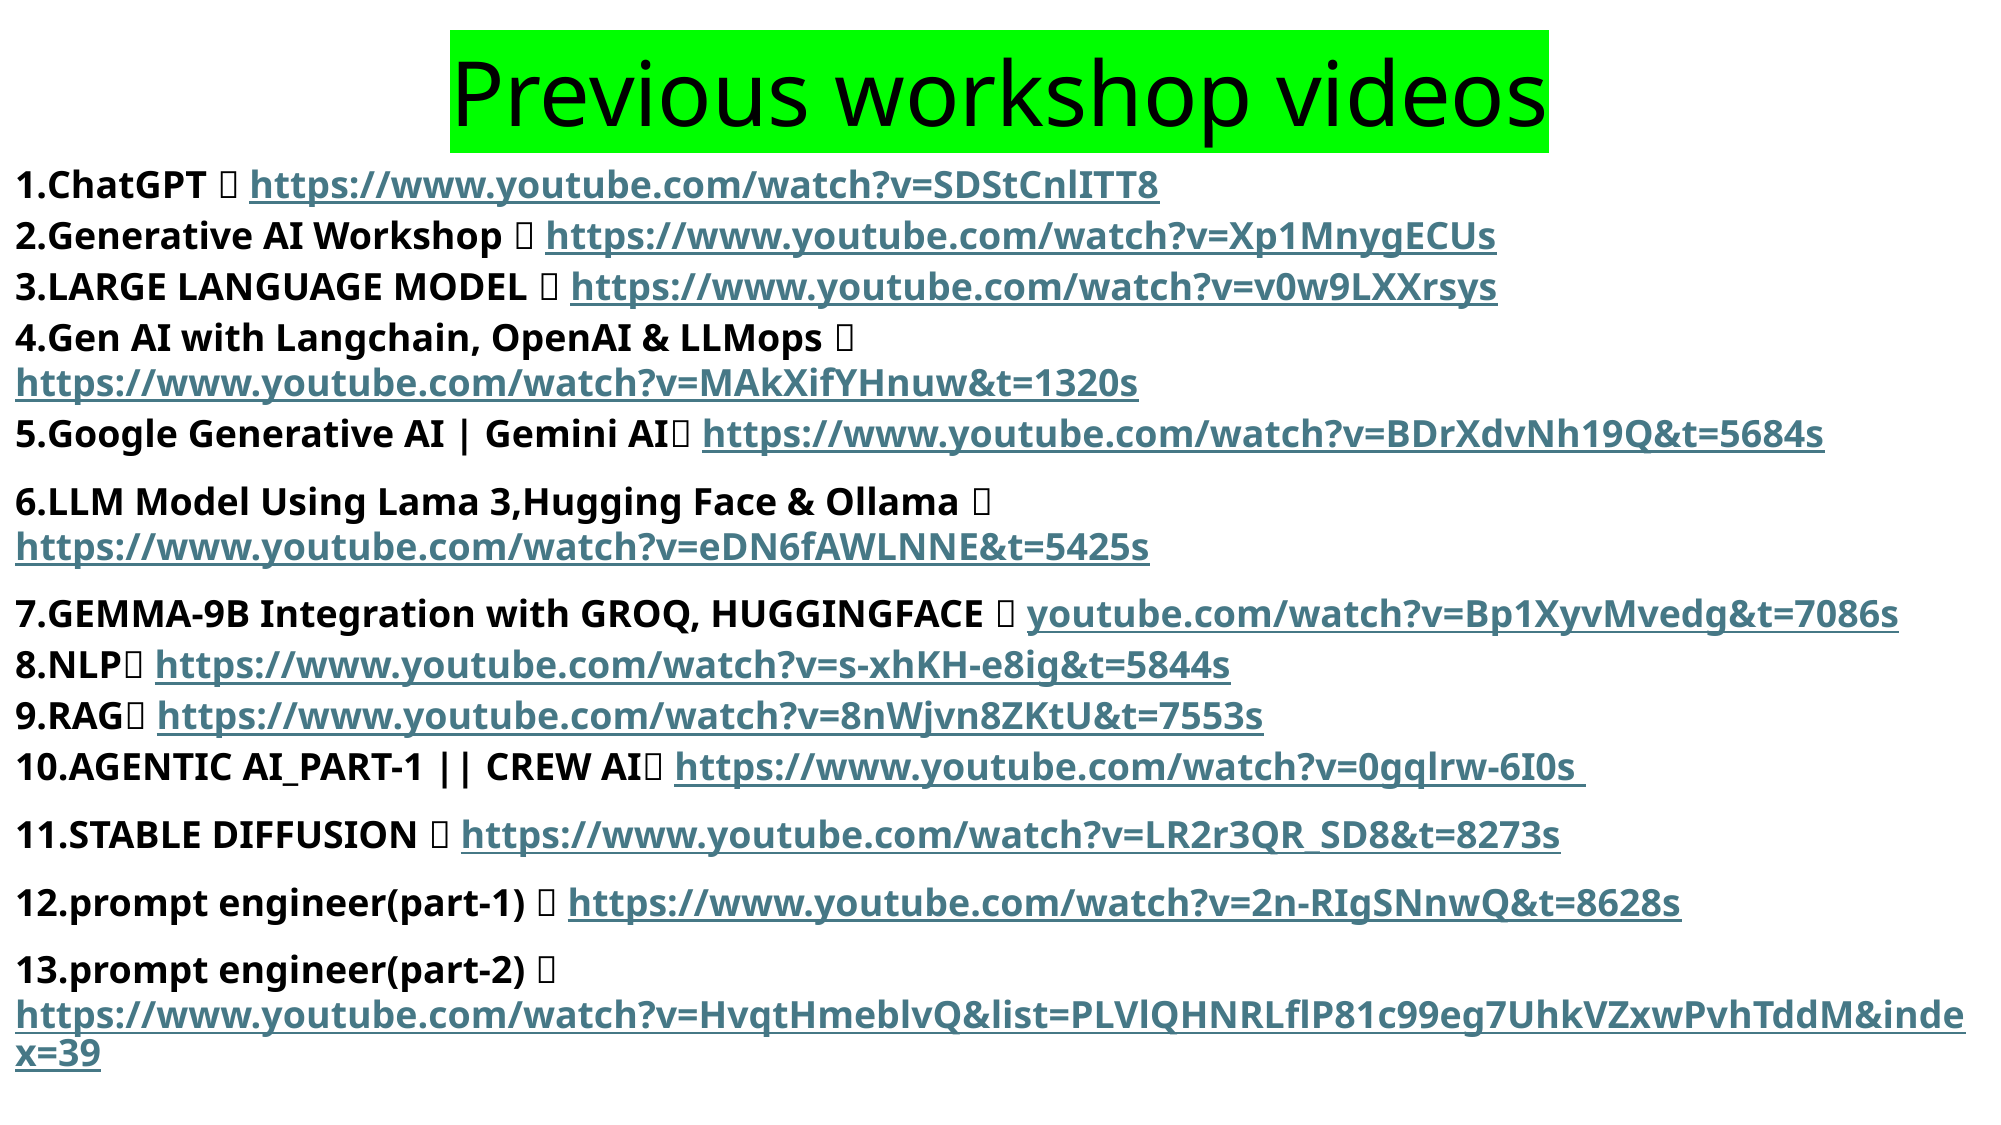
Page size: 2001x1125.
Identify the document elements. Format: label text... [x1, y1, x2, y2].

subtitle ChatGPT  https://www.youtube.com/watch?v=SDStCnlITT8 Generative AI Workshop  https://www.youtube.com/watch?v=Xp1MnygECUs LARGE LANGUAGE MODEL  https://www.youtube.com/watch?v=v0w9LXXrsys Gen AI with Langchain, OpenAI & LLMops  https://www.youtube.com/watch?v=MAkXifYHnuw&t=1320s Google Generative AI | Gemini AI https://www.youtube.com/watch?v=BDrXdvNh19Q&t=5684s LLM Model Using Lama 3,Hugging Face & Ollama  https://www.youtube.com/watch?v=eDN6fAWLNNE&t=5425s GEMMA-9B Integration with GROQ, HUGGINGFACE  youtube.com/watch?v=Bp1XyvMvedg&t=7086s NLP https://www.youtube.com/watch?v=s-xhKH-e8ig&t=5844s RAG https://www.youtube.com/watch?v=8nWjvn8ZKtU&t=7553s AGENTIC AI_PART-1 || CREW AI https://www.youtube.com/watch?v=0gqlrw-6I0s STABLE DIFFUSION  https://www.youtube.com/watch?v=LR2r3QR_SD8&t=8273s prompt engineer(part-1)  https://www.youtube.com/watch?v=2n-RIgSNnwQ&t=8628s prompt engineer(part-2)  https://www.youtube.com/watch?v=HvqtHmeblvQ&list=PLVlQHNRLflP81c99eg7UhkVZxwPvhTddM&index=39 Deepseek  https://www.youtube.com/watch?v=ai-v9KNUZ1Q&t=6088s AGENTIC AI  https://www.youtube.com/watch?v=cFYyQn5Mohc [0, 153, 2000, 1125]
title Previous workshop videos [0, 40, 2000, 153]
